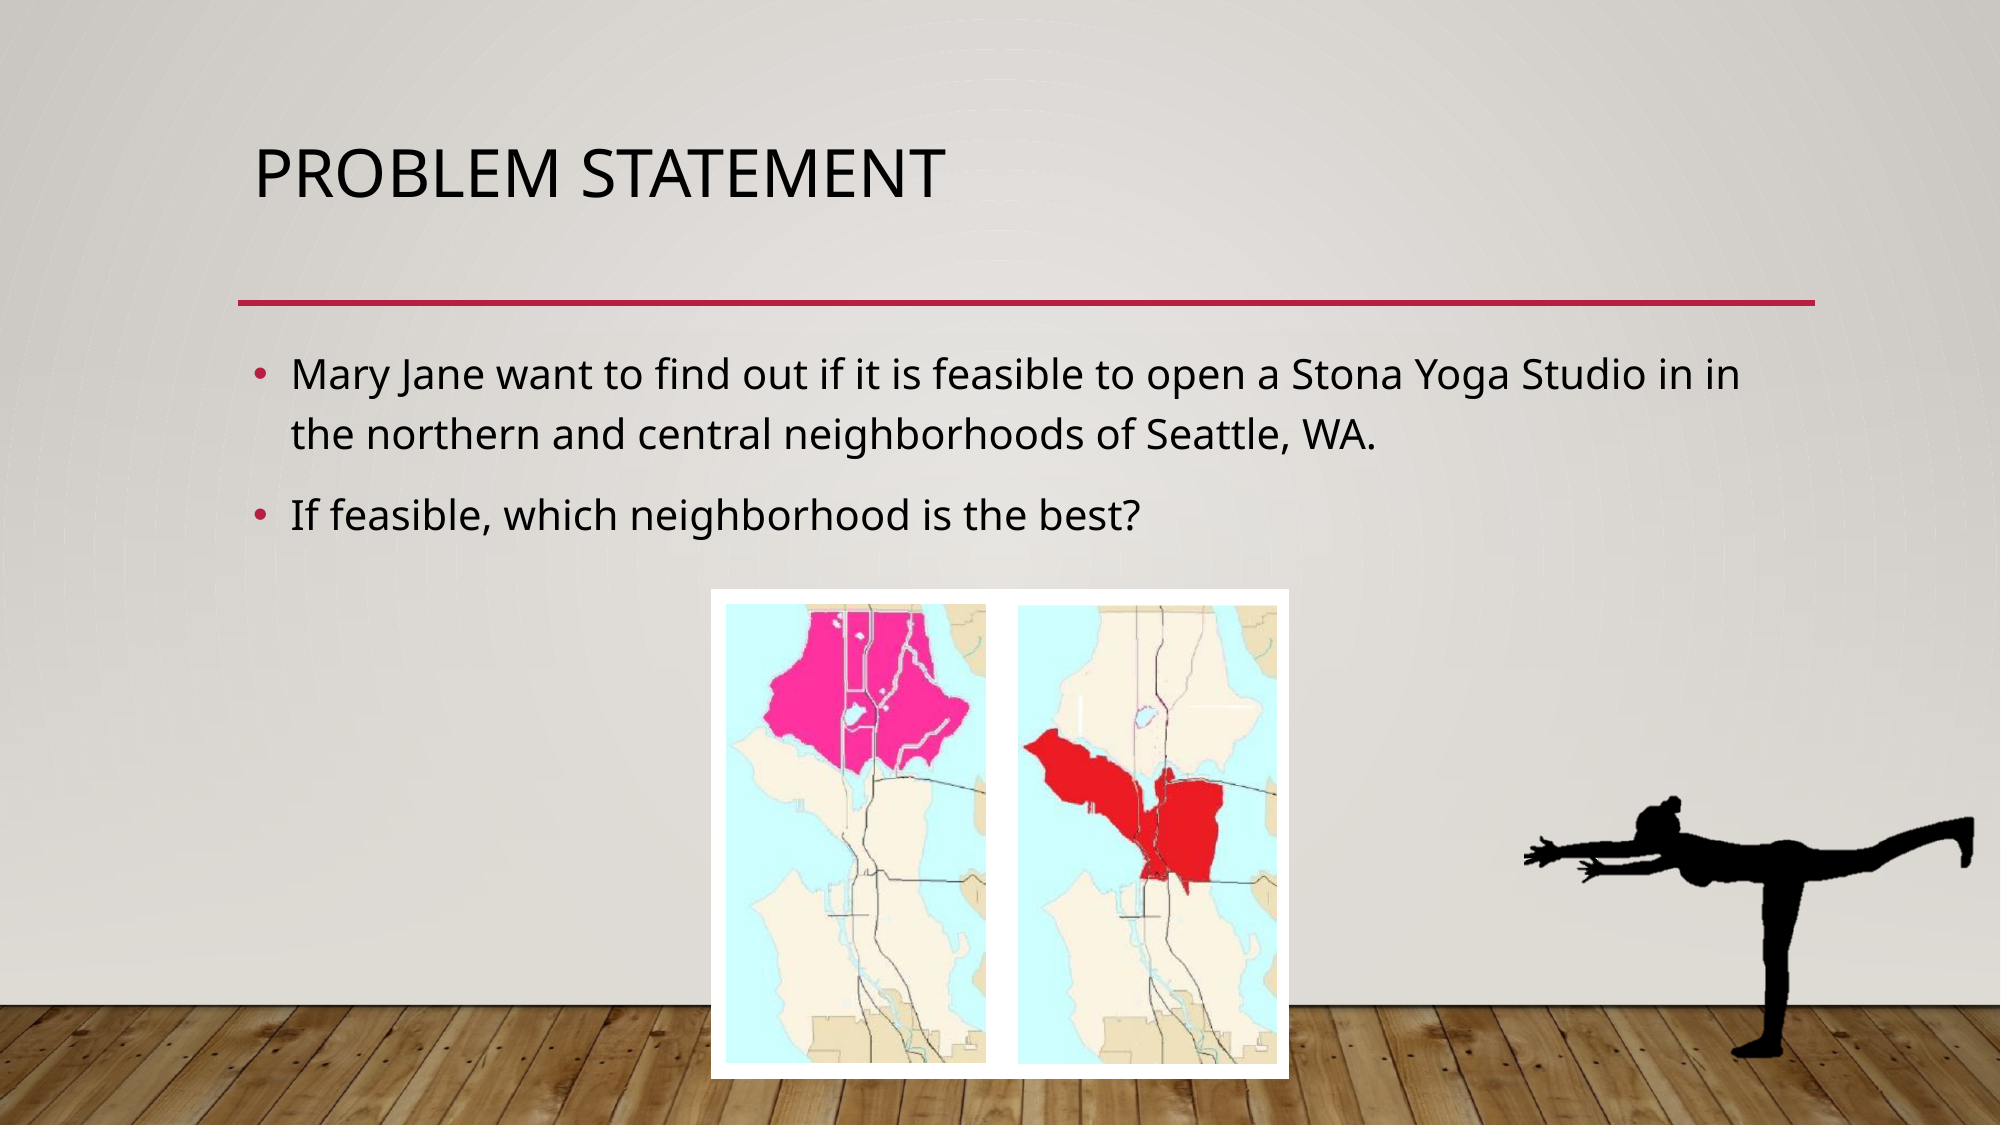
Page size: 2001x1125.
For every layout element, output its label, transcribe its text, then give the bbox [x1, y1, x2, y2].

list Mary Jane want to find out if it is feasible to open a Stona Yoga Studio in in the northern and central neighborhoods of Seattle, WA. If feasible, which neighborhood is the best? [238, 330, 1814, 897]
picture [0, 588, 2001, 1125]
title Problem statement [238, 131, 1814, 305]
